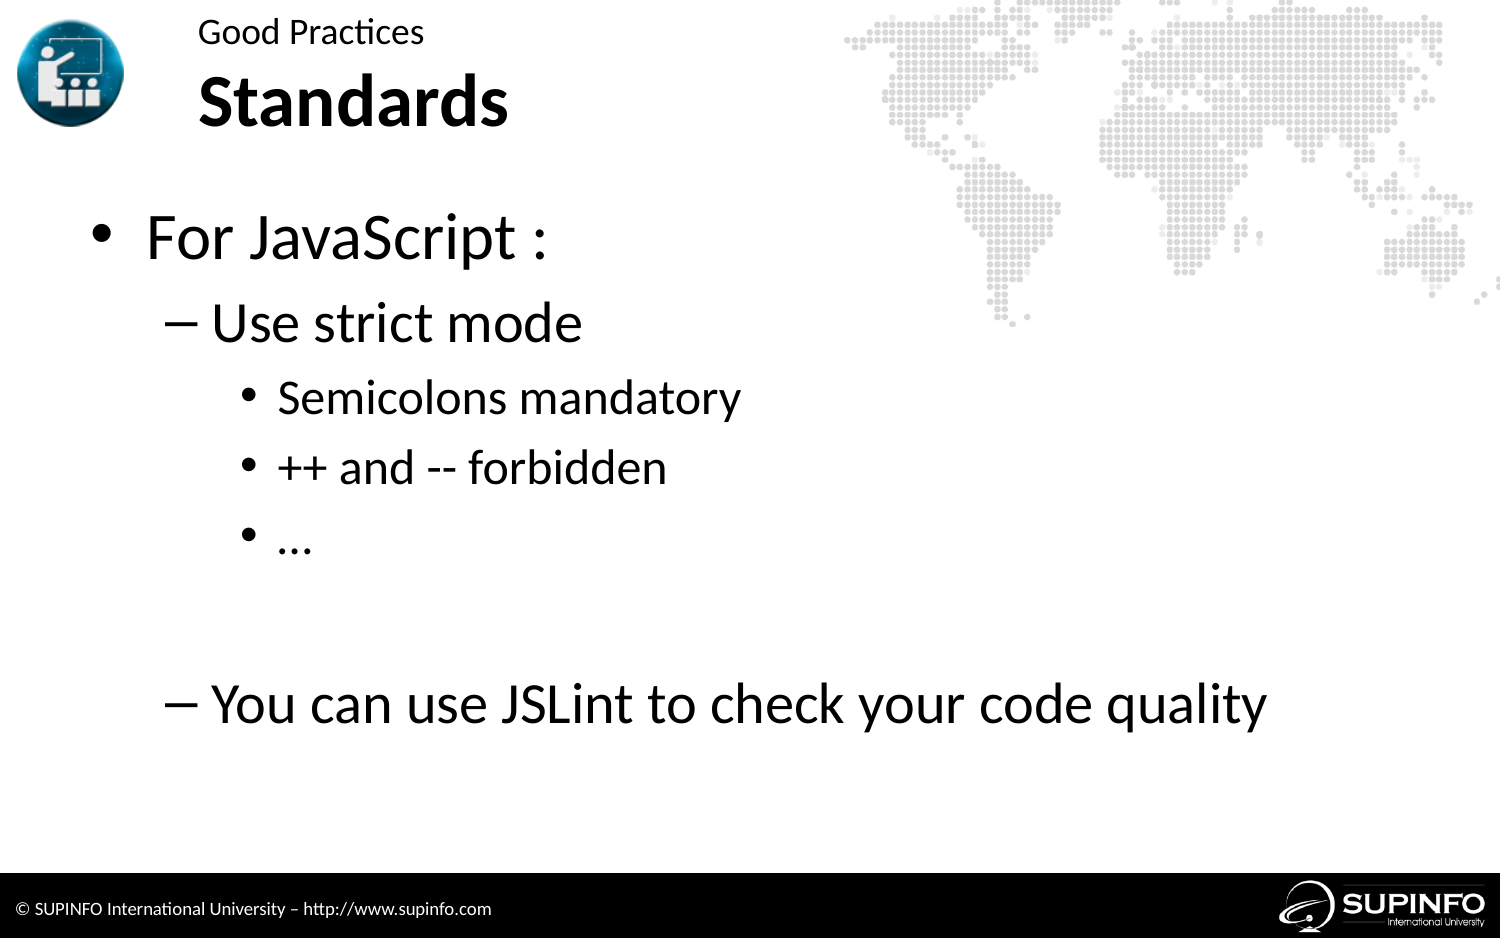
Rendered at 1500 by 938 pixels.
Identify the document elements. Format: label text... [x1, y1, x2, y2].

picture [17, 19, 125, 127]
picture [844, 0, 1500, 327]
picture [49, 37, 102, 75]
text_box Standards [183, 56, 1459, 138]
picture [39, 46, 101, 107]
picture [1269, 870, 1494, 938]
list For JavaScript : Use strict mode Semicolons mandatory ++ and -- forbidden … You can use JSLint to check your code quality [74, 184, 1460, 880]
text_box Good Practices [183, 0, 1459, 56]
